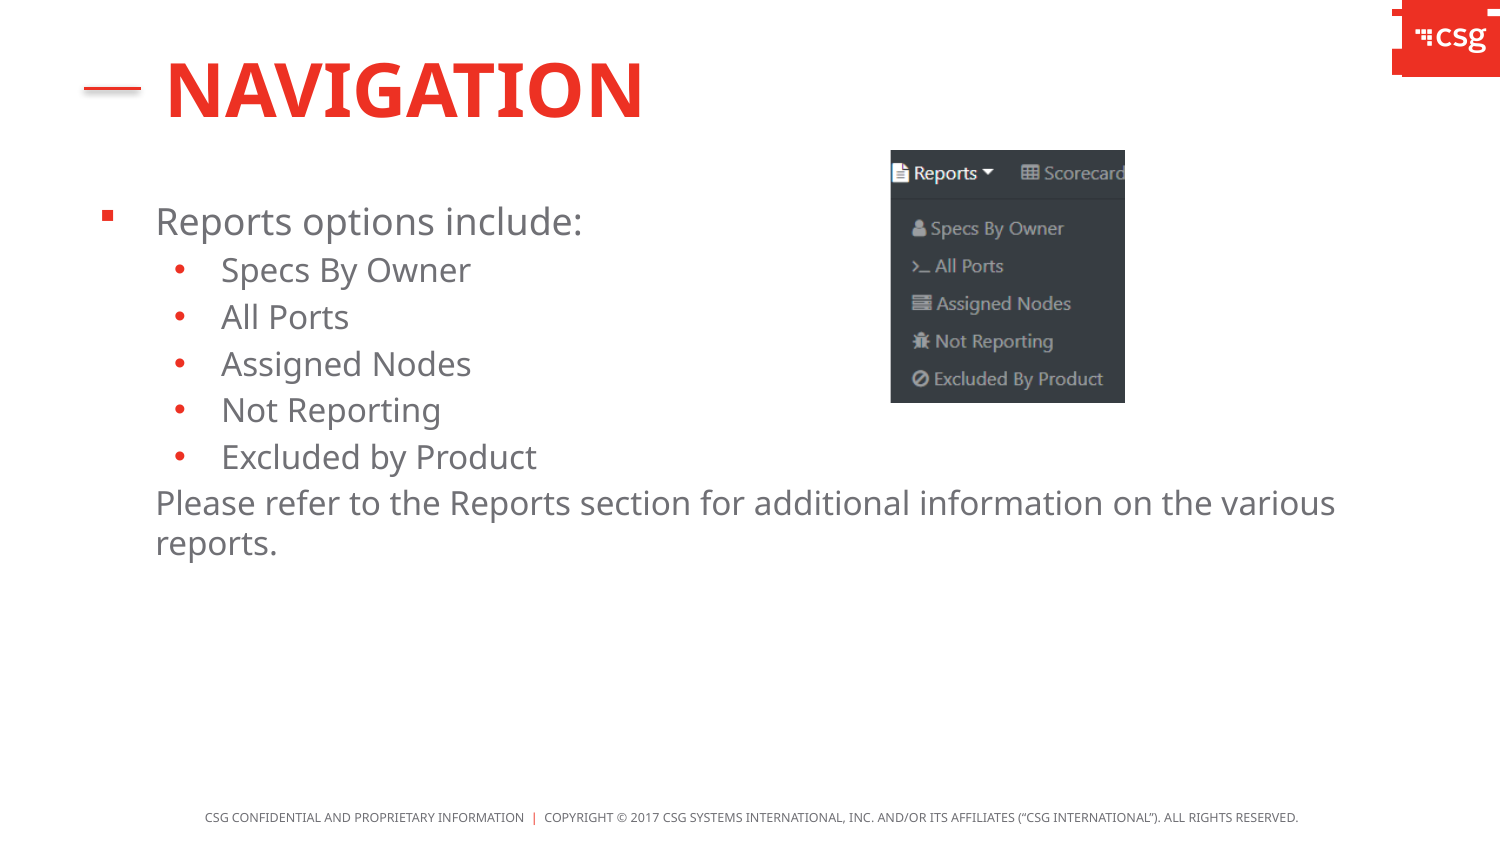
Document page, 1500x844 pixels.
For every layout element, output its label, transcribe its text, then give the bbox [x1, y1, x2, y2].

list navigation [149, 34, 1384, 141]
list Reports options include: Specs By Owner All Ports Assigned Nodes Not Reporting Excluded by Product Please refer to the Reports section for additional information on the various reports. [84, 190, 1468, 777]
picture [890, 149, 1126, 404]
picture [1392, 0, 1500, 77]
